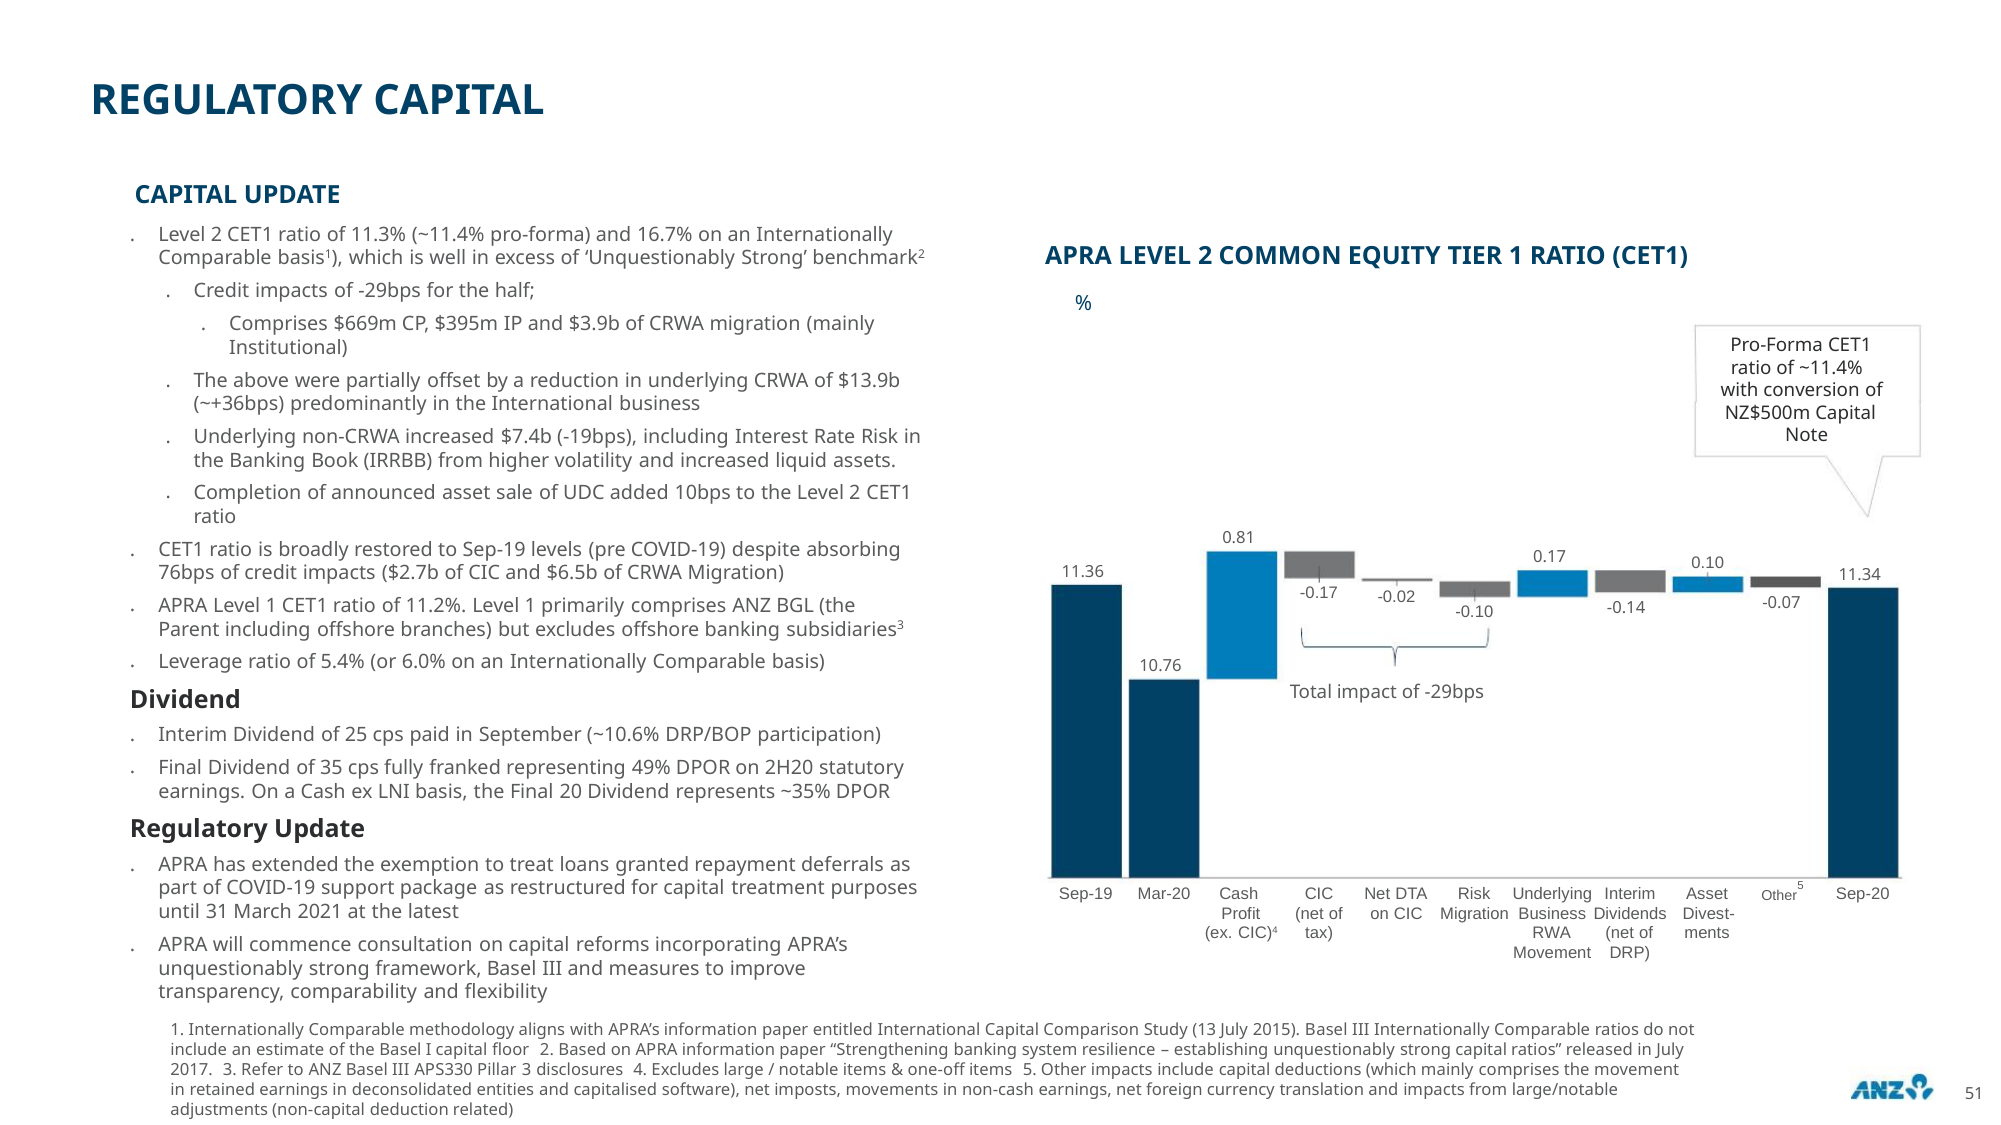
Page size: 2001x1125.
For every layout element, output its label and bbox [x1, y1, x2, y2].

text_box [0, 0, 2000, 1125]
